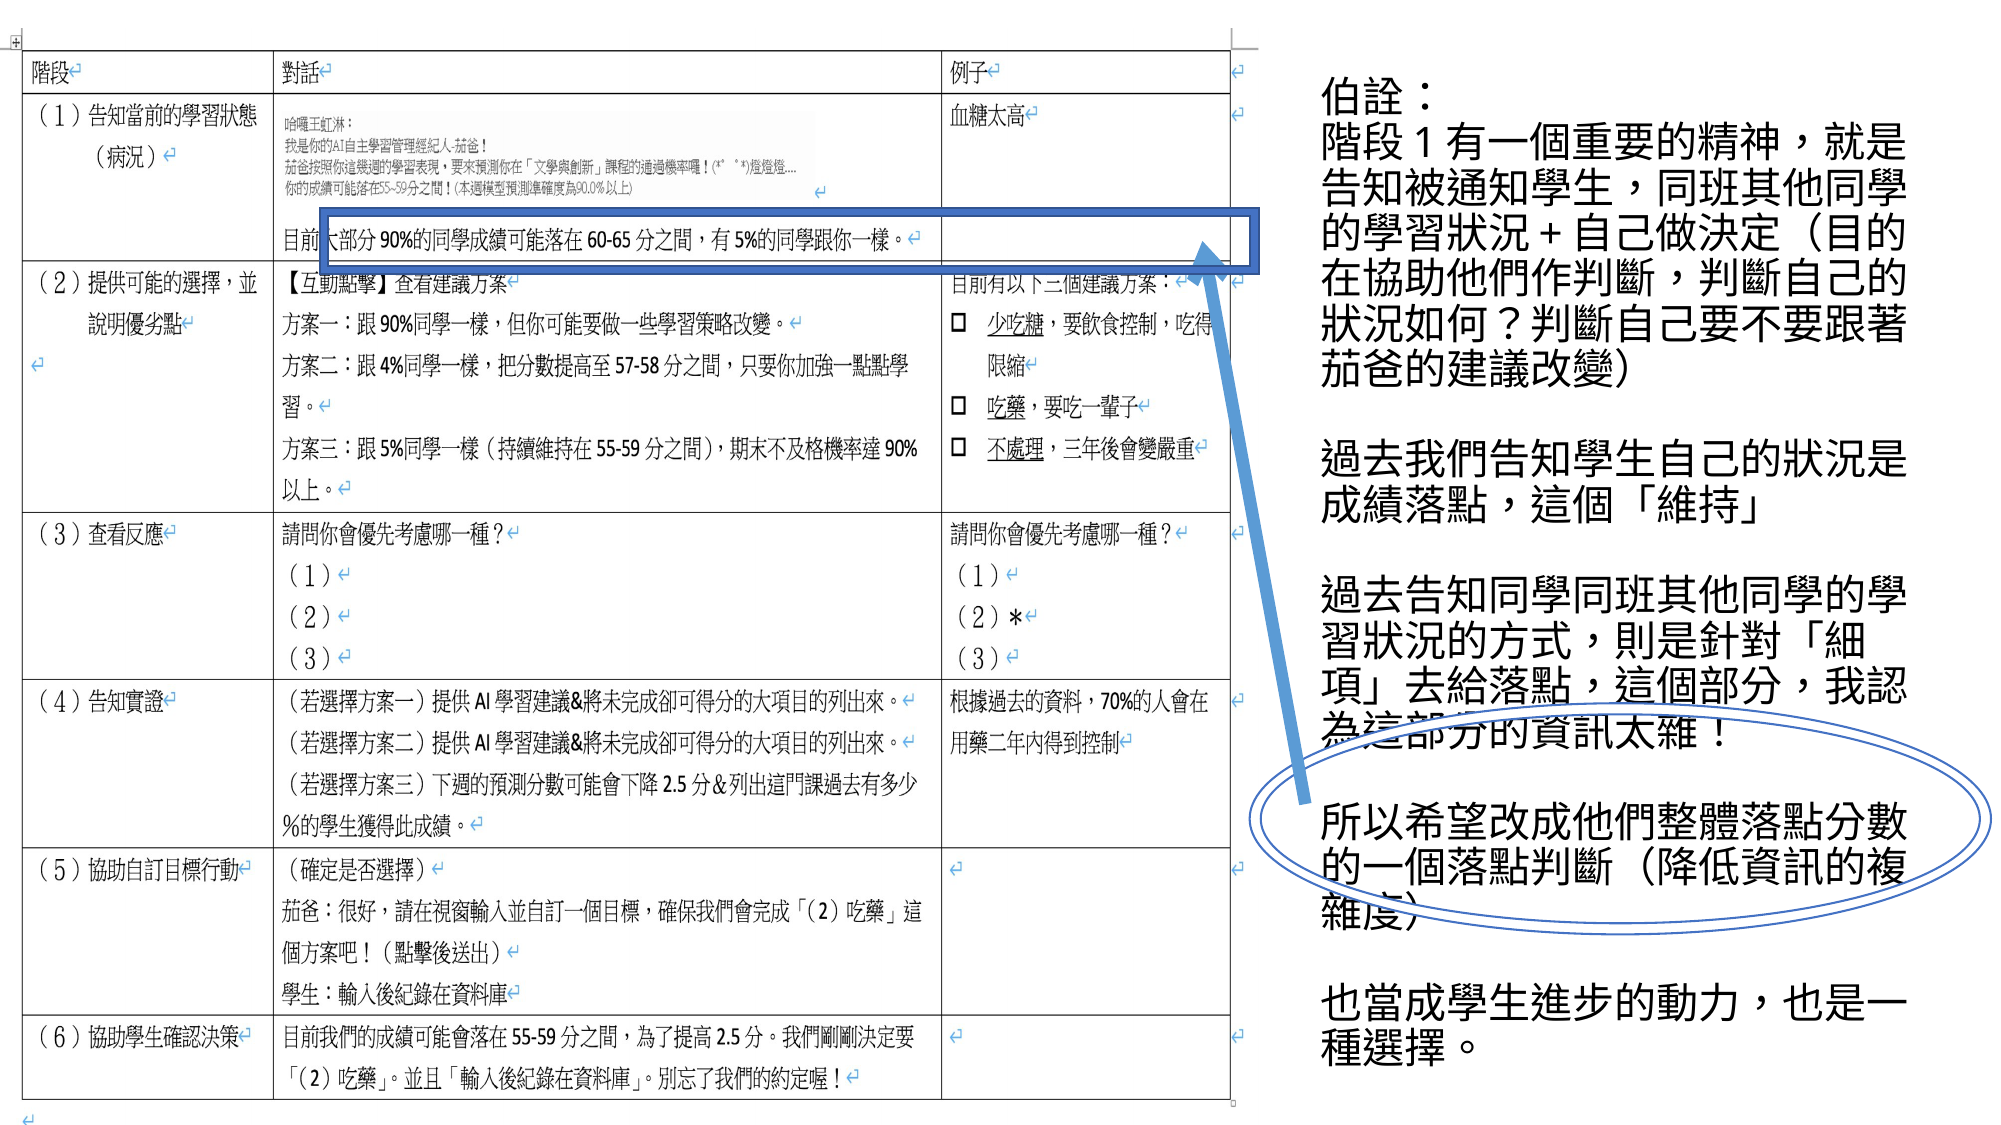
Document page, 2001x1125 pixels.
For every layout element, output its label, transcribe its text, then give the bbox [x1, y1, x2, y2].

text_box 伯詮： 階段1有一個重要的精神，就是告知被通知學生，同班其他同學的學習狀況+自己做決定（目的在協助他們作判斷，判斷自己的狀況如何？判斷自己要不要跟著茄爸的建議改變） 過去我們告知學生自己的狀況是成績落點，這個「維持」 過去告知同學同班其他同學的學習狀況的方式，則是針對「細項」去給落點，這個部分，我認為這部分的資訊太雜！ 所以希望改成他們整體落點分數的一個落點判斷（降低資訊的複雜度） 也當成學生進步的動力，也是一種選擇。 [1305, 716, 1936, 922]
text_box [1202, 240, 1306, 805]
text_box 伯詮： 階段1有一個重要的精神，就是告知被通知學生，同班其他同學的學習狀況+自己做決定（目的在協助他們作判斷，判斷自己的狀況如何？判斷自己要不要跟著茄爸的建議改變） 過去我們告知學生自己的狀況是成績落點，這個「維持」 過去告知同學同班其他同學的學習狀況的方式，則是針對「細項」去給落點，這個部分，我認為這部分的資訊太雜！ 所以希望改成他們整體落點分數的一個落點判斷（降低資訊的複雜度） 也當成學生進步的動力，也是一種選擇。 [1305, 882, 1936, 1085]
text_box [1259, 702, 1993, 936]
text_box 伯詮： 階段1有一個重要的精神，就是告知被通知學生，同班其他同學的學習狀況+自己做決定（目的在協助他們作判斷，判斷自己的狀況如何？判斷自己要不要跟著茄爸的建議改變） 過去我們告知學生自己的狀況是成績落點，這個「維持」 過去告知同學同班其他同學的學習狀況的方式，則是針對「細項」去給落點，這個部分，我認為這部分的資訊太雜！ 所以希望改成他們整體落點分數的一個落點判斷（降低資訊的複雜度） 也當成學生進步的動力，也是一種選擇。 [1305, 68, 1936, 756]
picture [0, 28, 1259, 1125]
